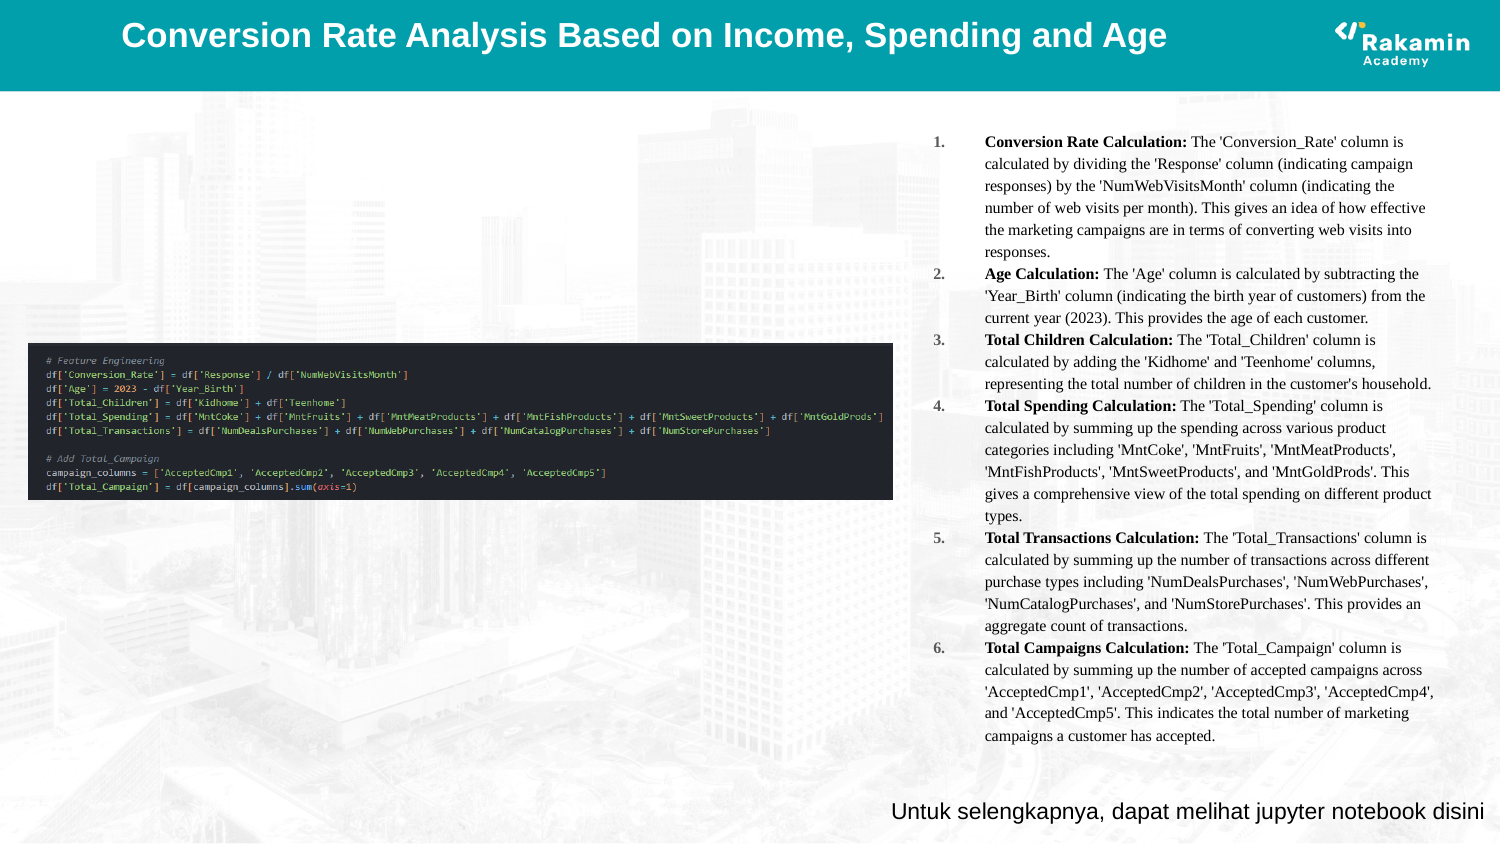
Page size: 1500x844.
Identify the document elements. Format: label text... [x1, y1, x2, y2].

title Conversion Rate Analysis Based on Income, Spending and Age [0, 0, 1291, 92]
text_box Untuk selengkapnya, dapat melihat jupyter notebook disini [763, 782, 1500, 838]
picture [0, 0, 1500, 844]
list Conversion Rate Calculation: The 'Conversion_Rate' column is calculated by dividing the 'Response' column (indicating campaign responses) by the 'NumWebVisitsMonth' column (indicating the number of web visits per month). This gives an idea of how effective the marketing campaigns are in terms of converting web visits into responses. Age Calculation: The 'Age' column is calculated by subtracting the 'Year_Birth' column (indicating the birth year of customers) from the current year (2023). This provides the age of each customer. Total Children Calculation: The 'Total_Children' column is calculated by adding the 'Kidhome' and 'Teenhome' columns, representing the total number of children in the customer's household. Total Spending Calculation: The 'Total_Spending' column is calculated by summing up the spending across various product categories including 'MntCoke', 'MntFruits', 'MntMeatProducts', 'MntFishProducts', 'MntSweetProducts', and 'MntGoldProds'. This gives a comprehensive view of the total spending on different product types. Total Transactions Calculation: The 'Total_Transactions' column is calculated by summing up the number of transactions across different purchase types including 'NumDealsPurchases', 'NumWebPurchases', 'NumCatalogPurchases', and 'NumStorePurchases'. This provides an aggregate count of transactions. Total Campaigns Calculation: The 'Total_Campaign' column is calculated by summing up the number of accepted campaigns across 'AcceptedCmp1', 'AcceptedCmp2', 'AcceptedCmp3', 'AcceptedCmp4', and 'AcceptedCmp5'. This indicates the total number of marketing campaigns a customer has accepted. [901, 114, 1449, 782]
